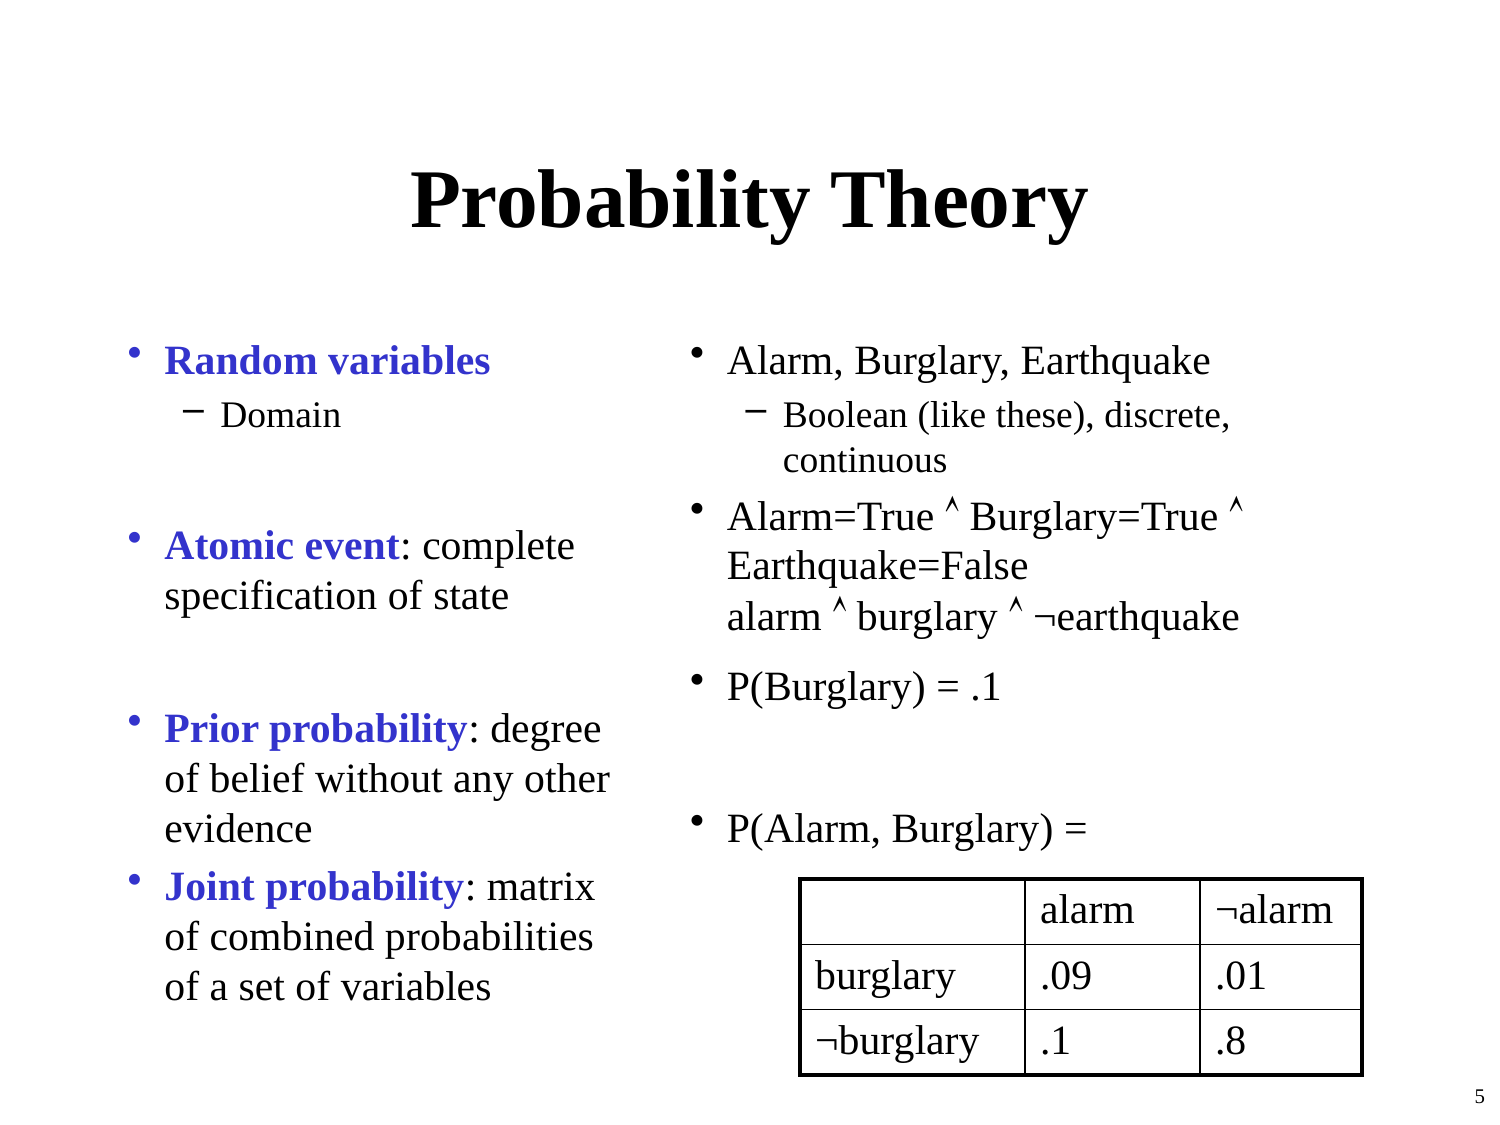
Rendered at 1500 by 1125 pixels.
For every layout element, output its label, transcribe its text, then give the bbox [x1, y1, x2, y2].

table_cell .01 [1201, 945, 1360, 1009]
table_cell .09 [1026, 945, 1199, 1009]
table_cell .1 [1026, 1010, 1199, 1073]
slide_number 5 [1187, 1074, 1500, 1125]
table_cell ¬burglary [802, 1010, 1024, 1073]
table_cell burglary [802, 945, 1024, 1009]
table_header ¬alarm [1201, 881, 1360, 944]
table_header [802, 881, 1024, 944]
list Alarm, Burglary, Earthquake Boolean (like these), discrete, continuous Alarm=True  Burglary=True  Earthquake=False alarm  burglary  ¬earthquake P(Burglary) = .1 P(Alarm, Burglary) = [674, 324, 1388, 1001]
title Probability Theory [112, 99, 1388, 288]
table_cell .8 [1201, 1010, 1360, 1073]
list Random variables Domain Atomic event: complete specification of state Prior probability: degree of belief without any other evidence Joint probability: matrix of combined probabilities of a set of variables [112, 324, 638, 1001]
table_header alarm [1026, 881, 1199, 944]
